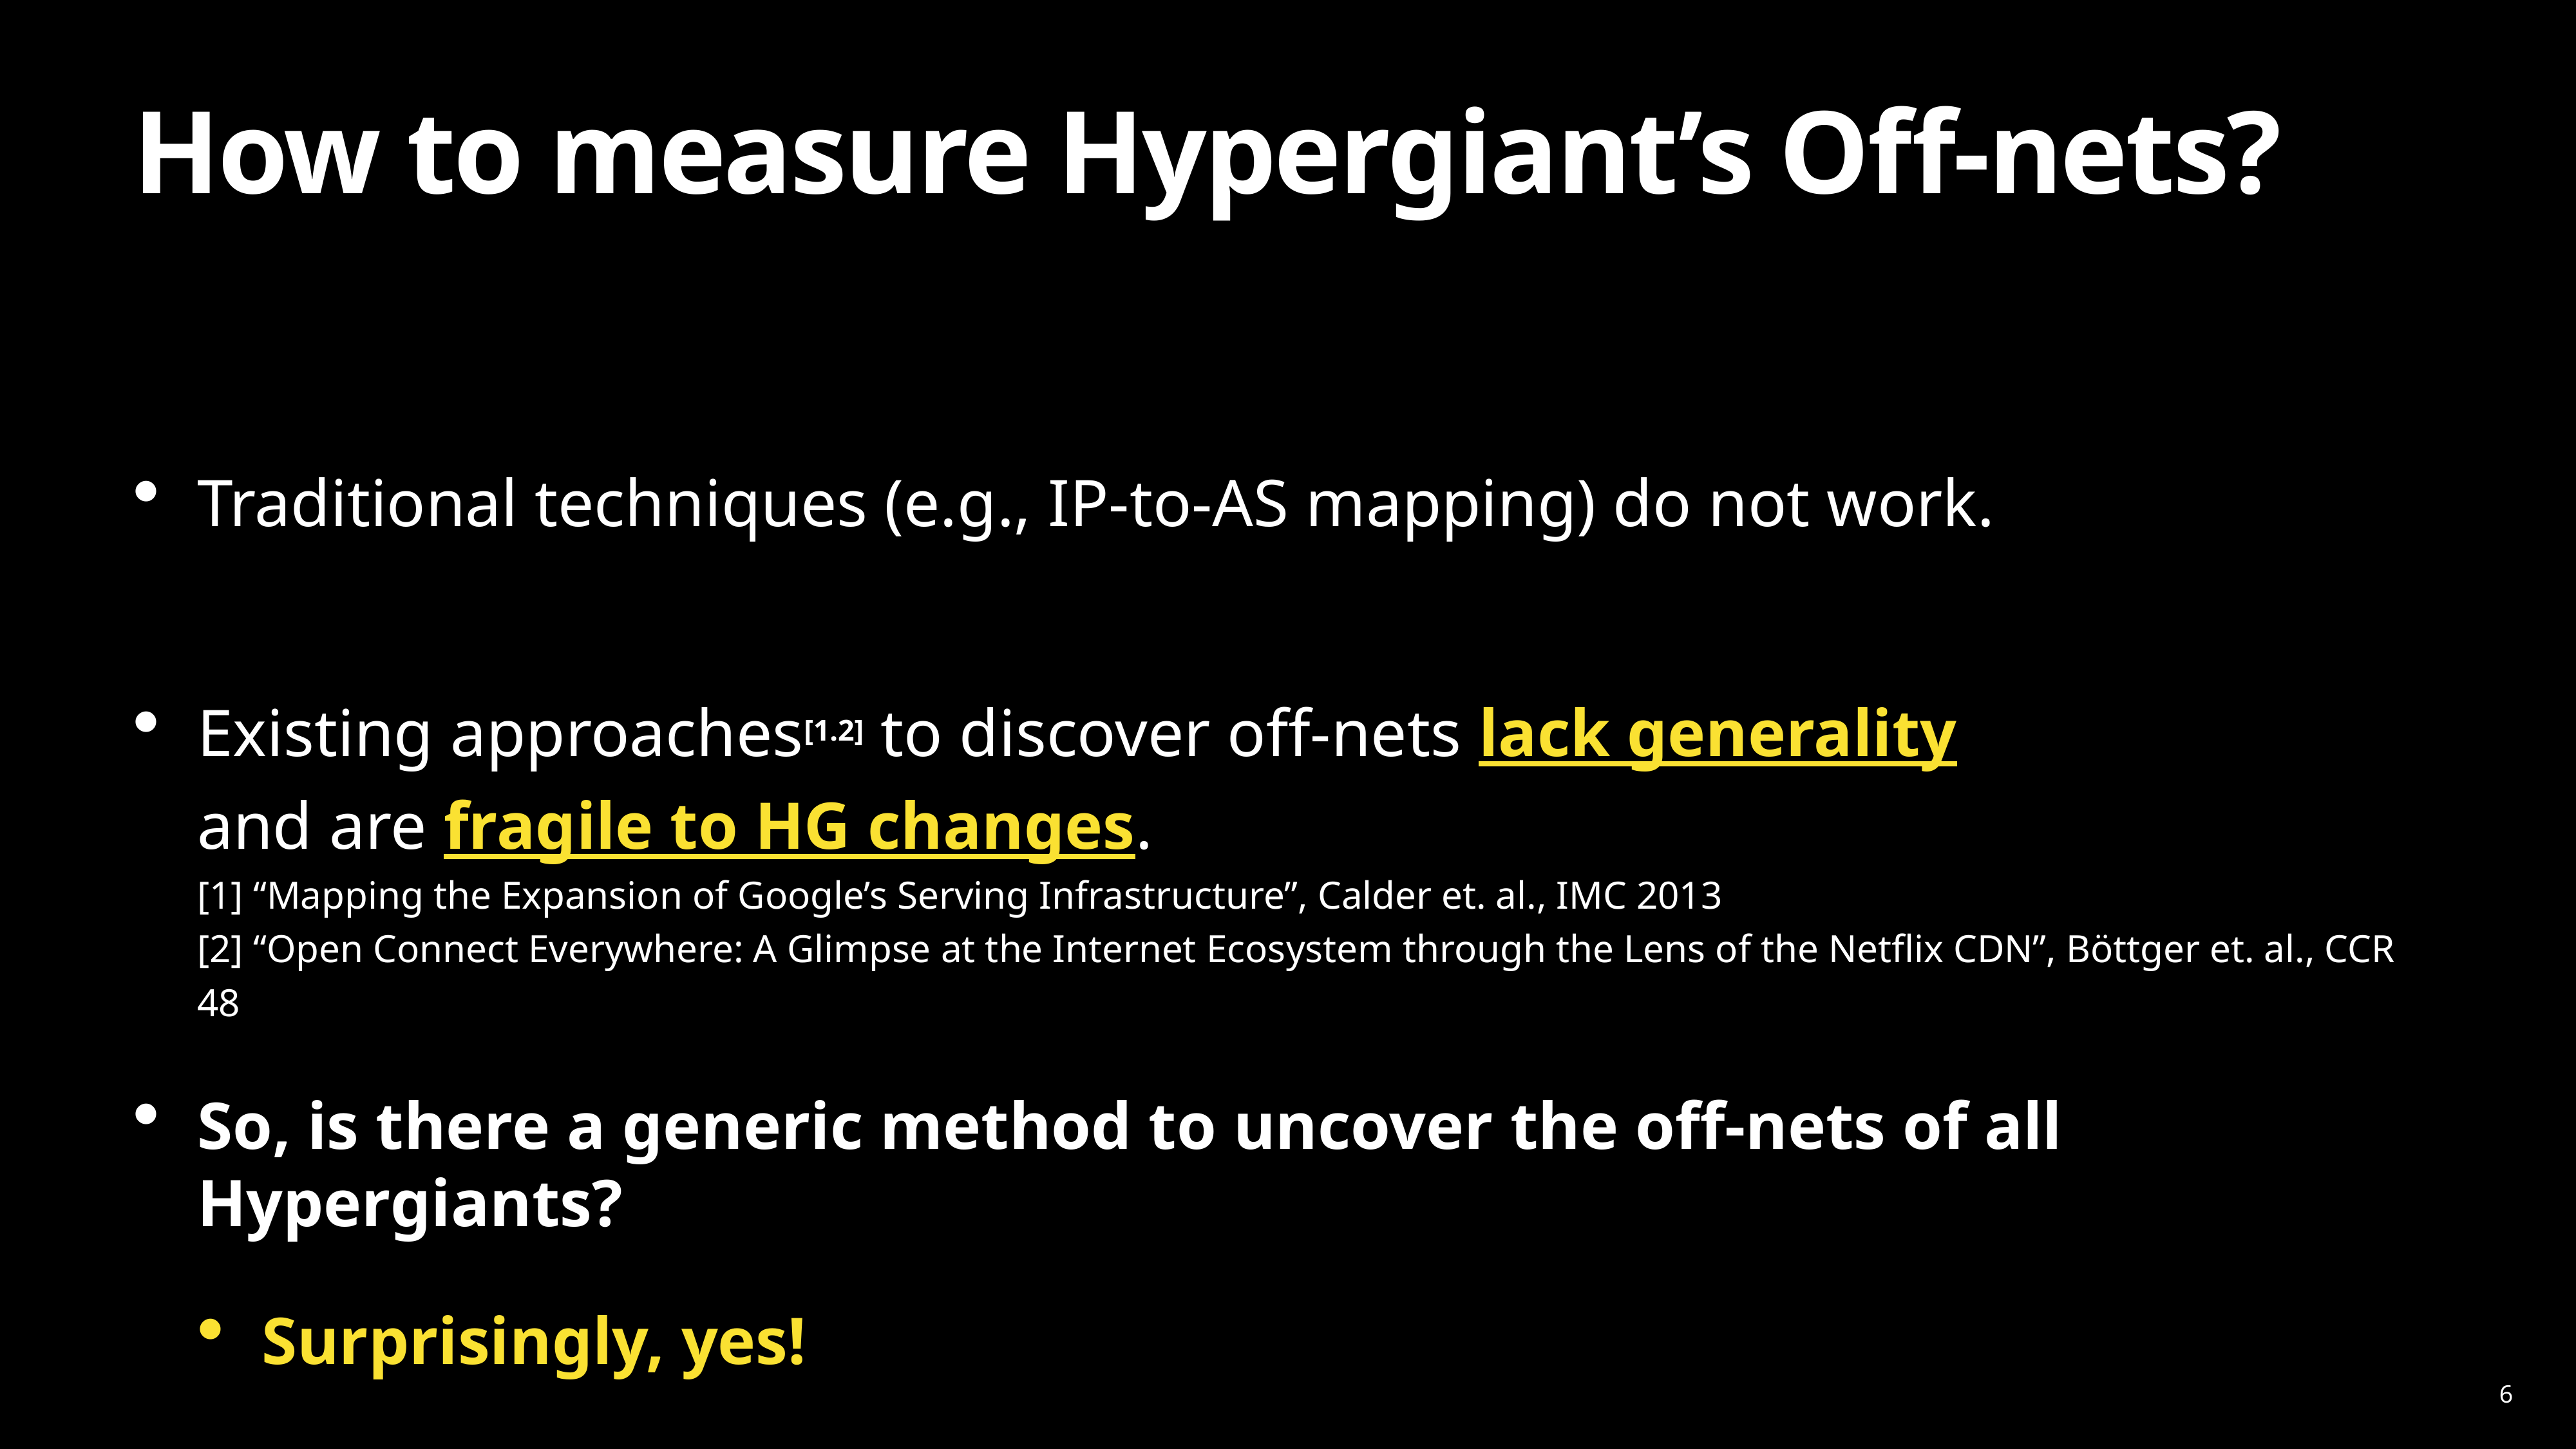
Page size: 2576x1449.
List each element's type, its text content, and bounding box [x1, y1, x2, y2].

title How to measure Hypergiant’s Off-nets? [127, 100, 2449, 252]
text_box 6 [2441, 1373, 2571, 1417]
list Traditional techniques (e.g., IP-to-AS mapping) do not work. Existing approaches[1.2] to discover off-nets lack generality and are fragile to HG changes. [1] “Mapping the Expansion of Google’s Serving Infrastructure”, Calder et. al., IMC 2013 [2] “Open Connect Everywhere: A Glimpse at the Internet Ecosystem through the Lens of the Netflix CDN”, Böttger et. al., CCR 48 So, is there a generic method to uncover the off-nets of all Hypergiants? Surprisingly, yes! [127, 448, 2449, 1321]
